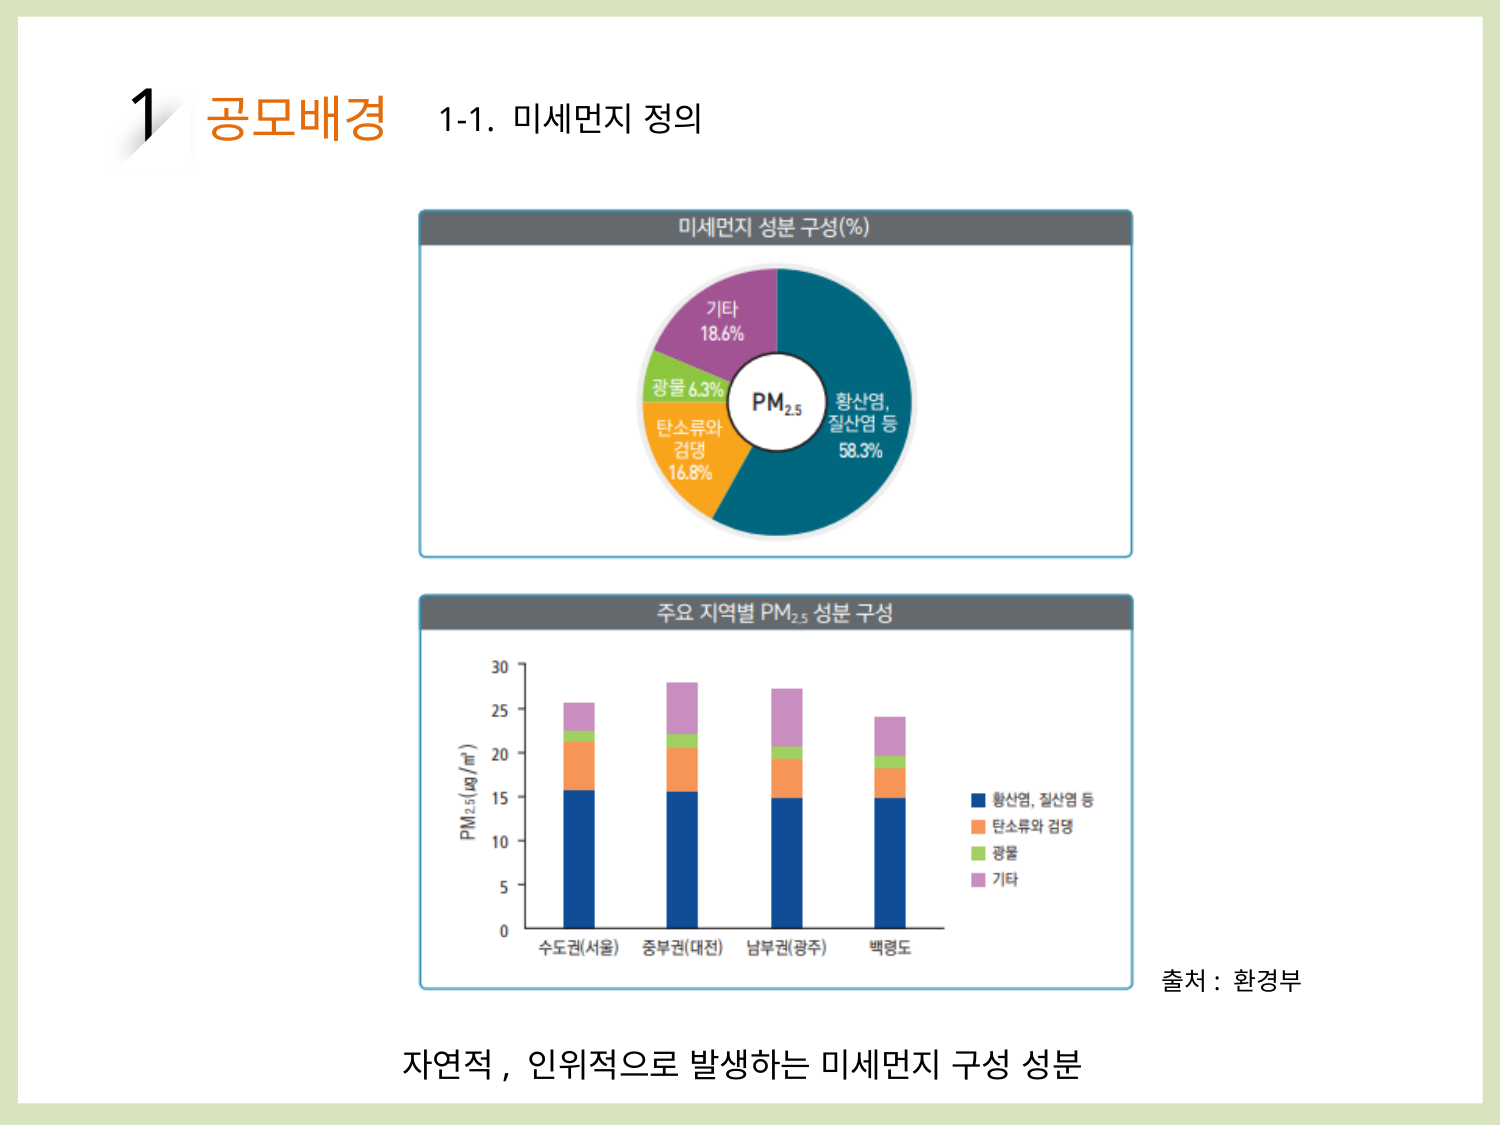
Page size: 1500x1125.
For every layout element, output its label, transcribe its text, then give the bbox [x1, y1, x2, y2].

text_box 1-1. 미세먼지 정의 [423, 90, 720, 146]
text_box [109, 59, 415, 213]
text_box 출처: 환경부 [1158, 958, 1317, 1003]
text_box [16, 15, 1485, 1105]
text_box 자연적, 인위적으로 발생하는 미세먼지 구성 성분 [387, 1016, 1165, 1092]
picture [376, 198, 1154, 1045]
